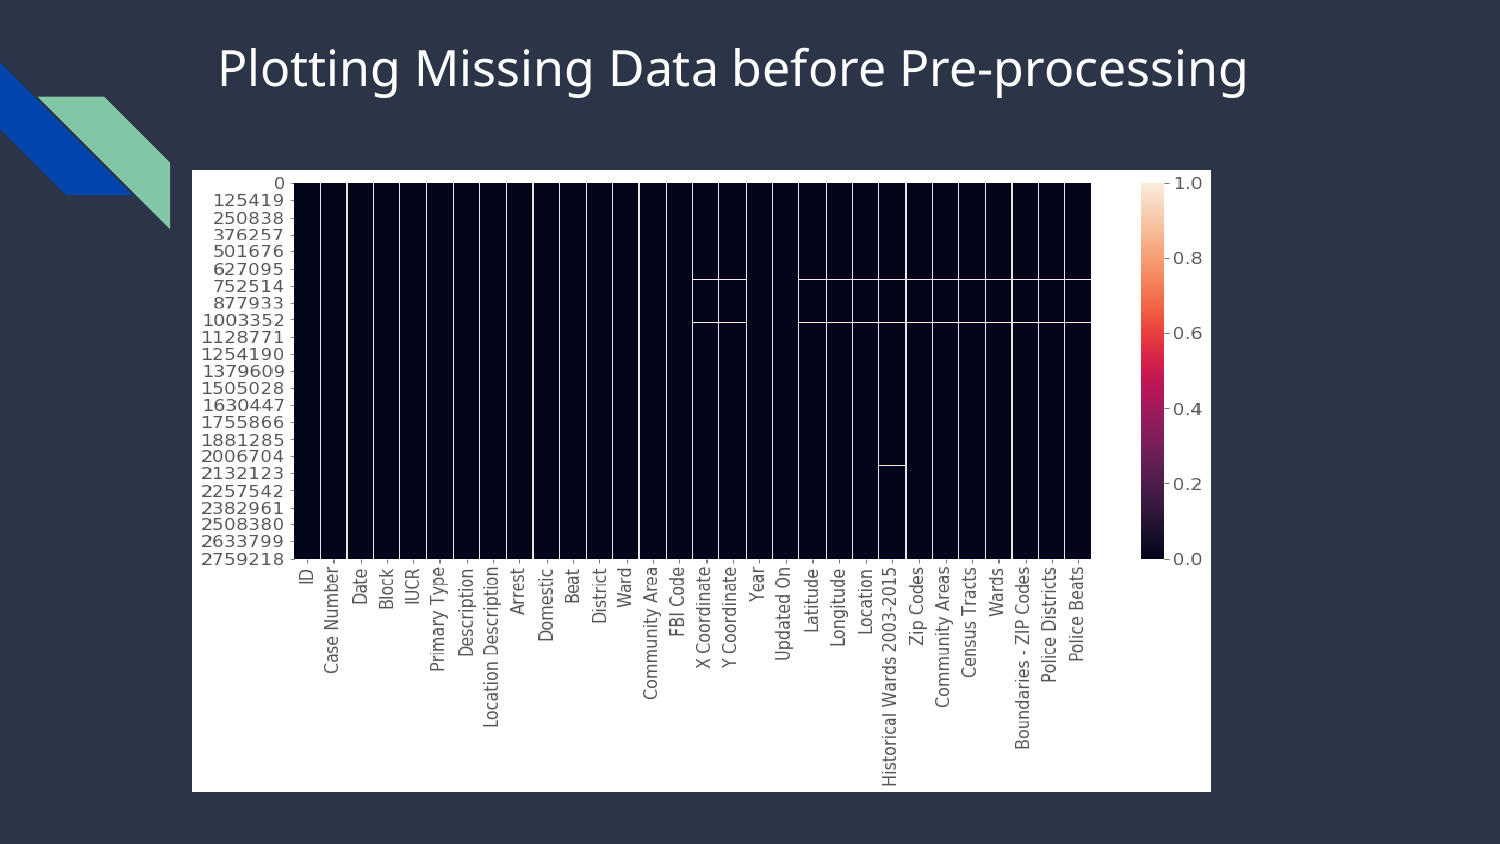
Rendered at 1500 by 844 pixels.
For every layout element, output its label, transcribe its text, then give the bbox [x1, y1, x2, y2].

picture [191, 169, 1211, 793]
title Plotting Missing Data before Pre-processing [84, 21, 1383, 107]
